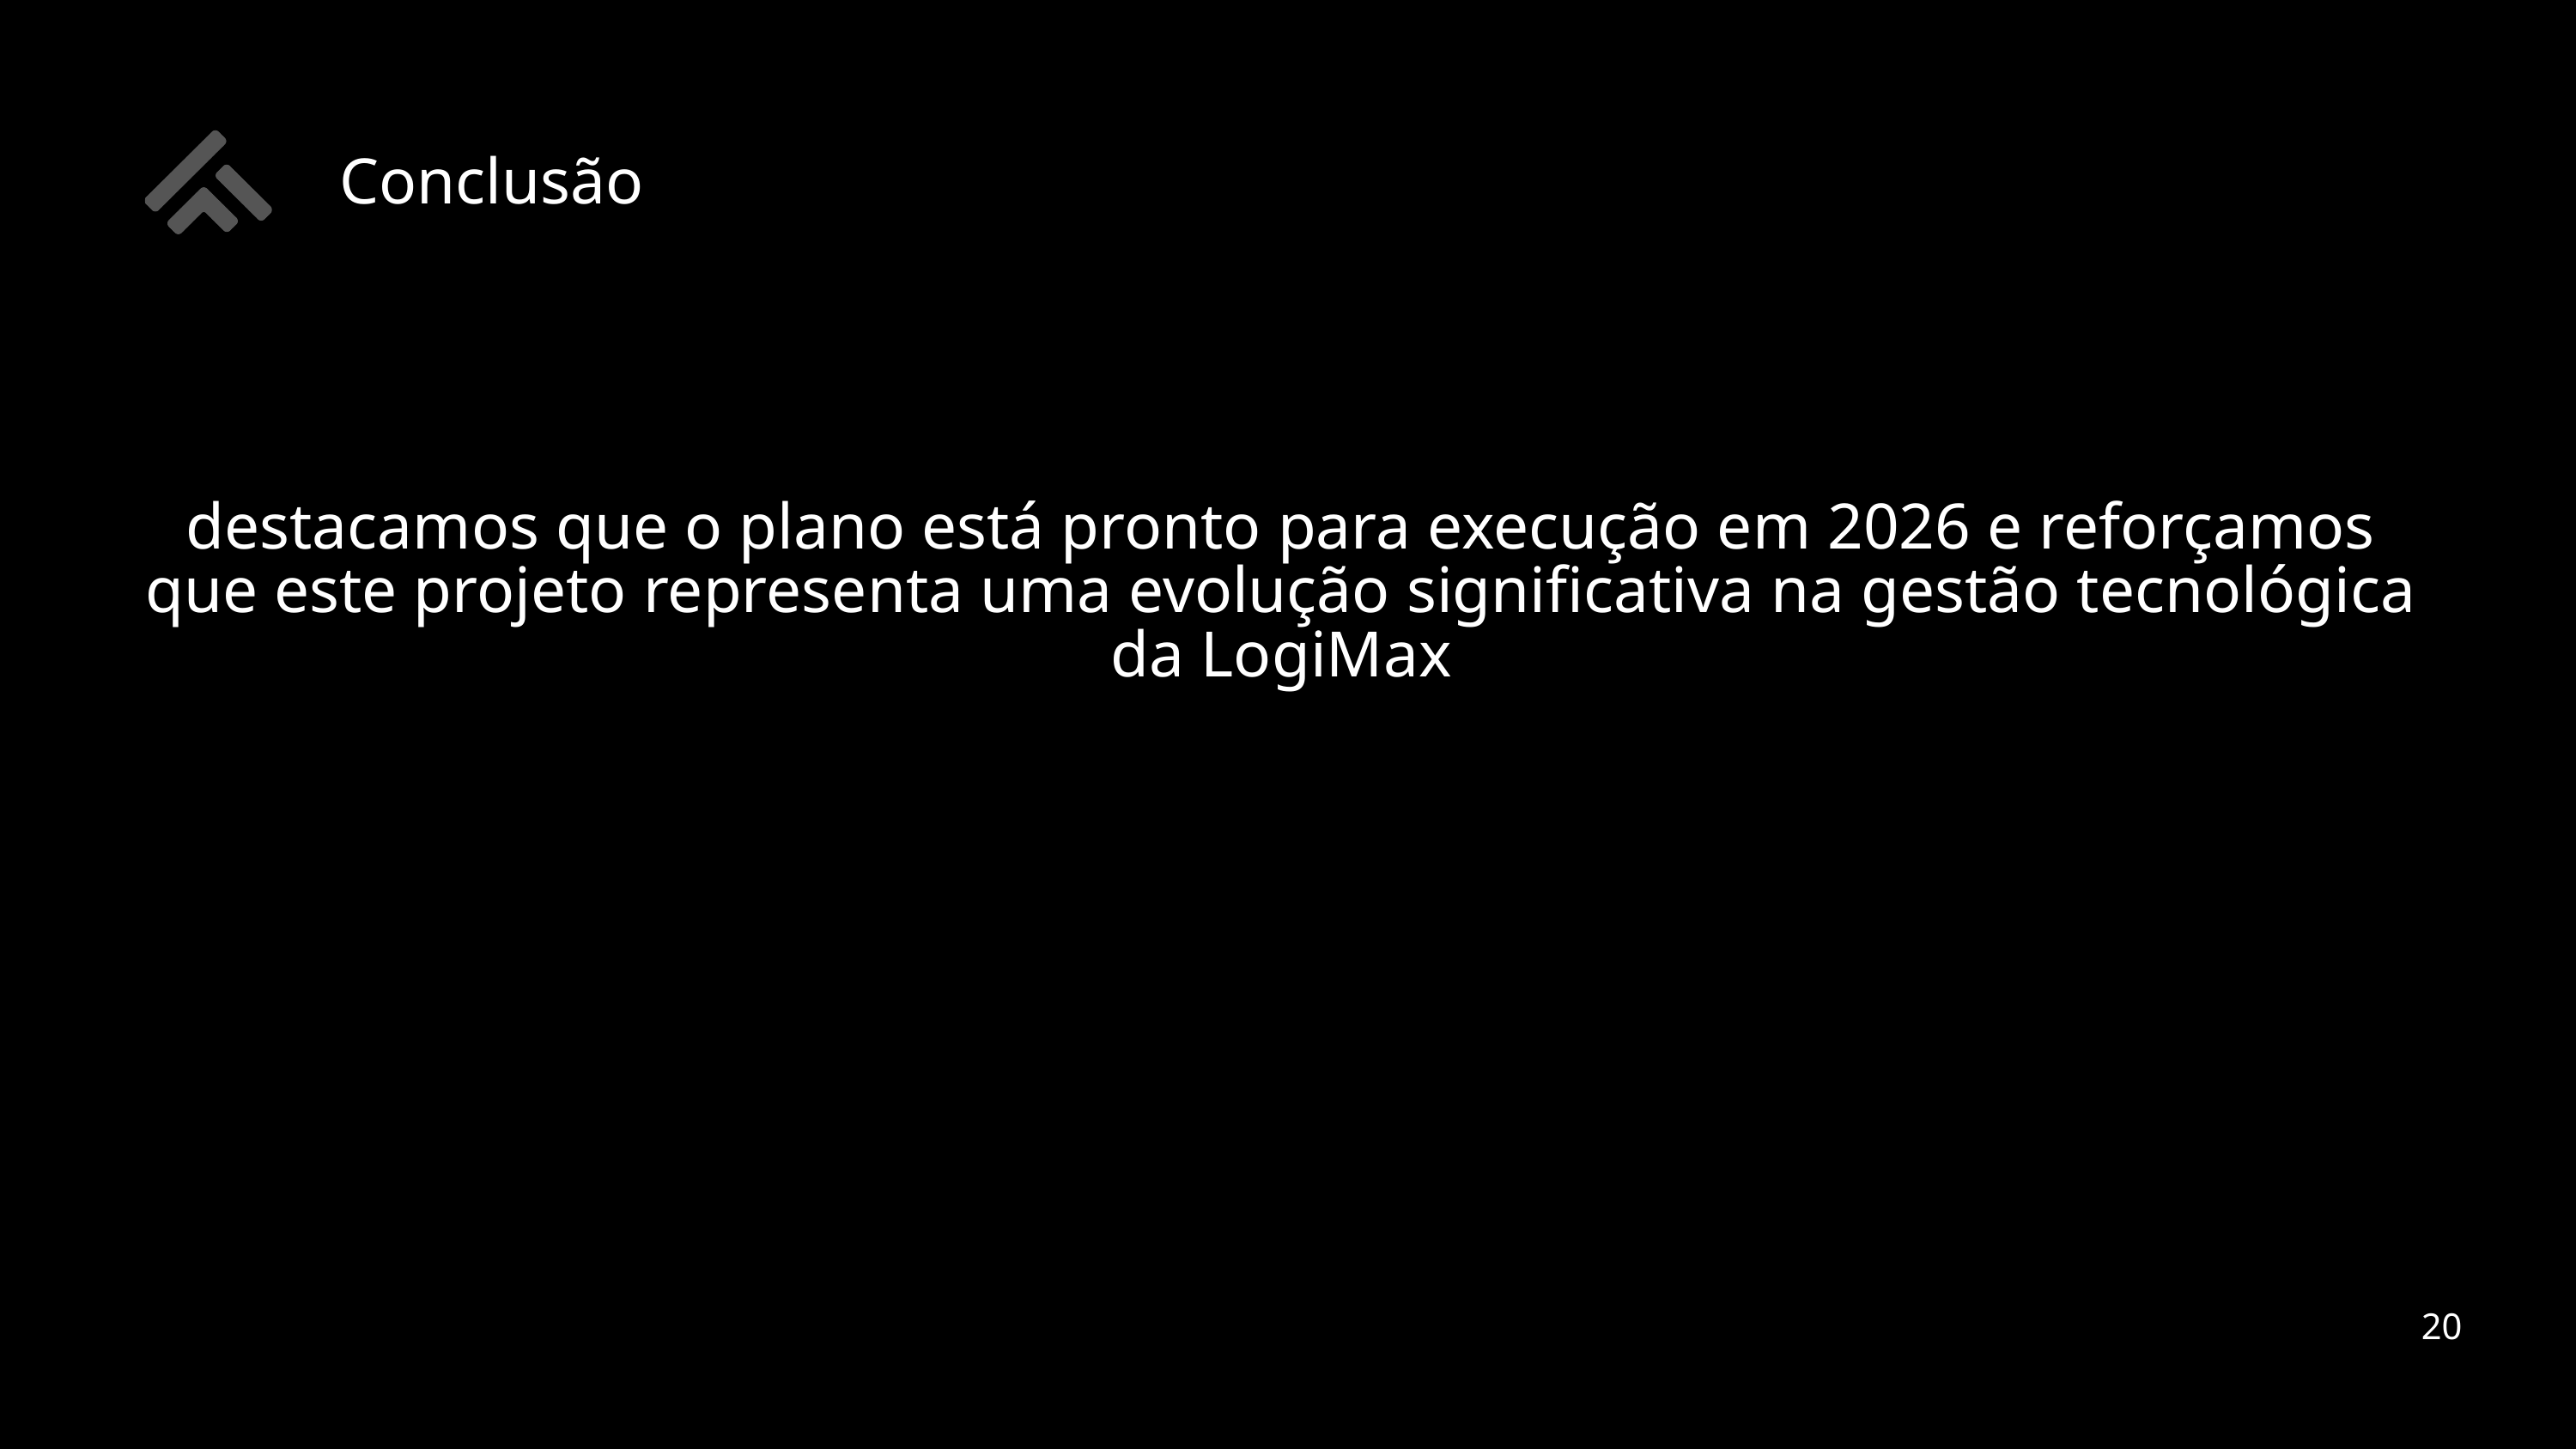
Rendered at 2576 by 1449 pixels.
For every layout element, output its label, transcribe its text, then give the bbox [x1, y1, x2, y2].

text_box 20 [2421, 1296, 2463, 1348]
text_box Conclusão [289, 153, 695, 217]
text_box destacamos que o plano está pronto para execução em 2026 e reforçamos que este projeto representa uma evolução significativa na gestão tecnológica da LogiMax [131, 497, 2432, 689]
text_box [144, 130, 272, 235]
